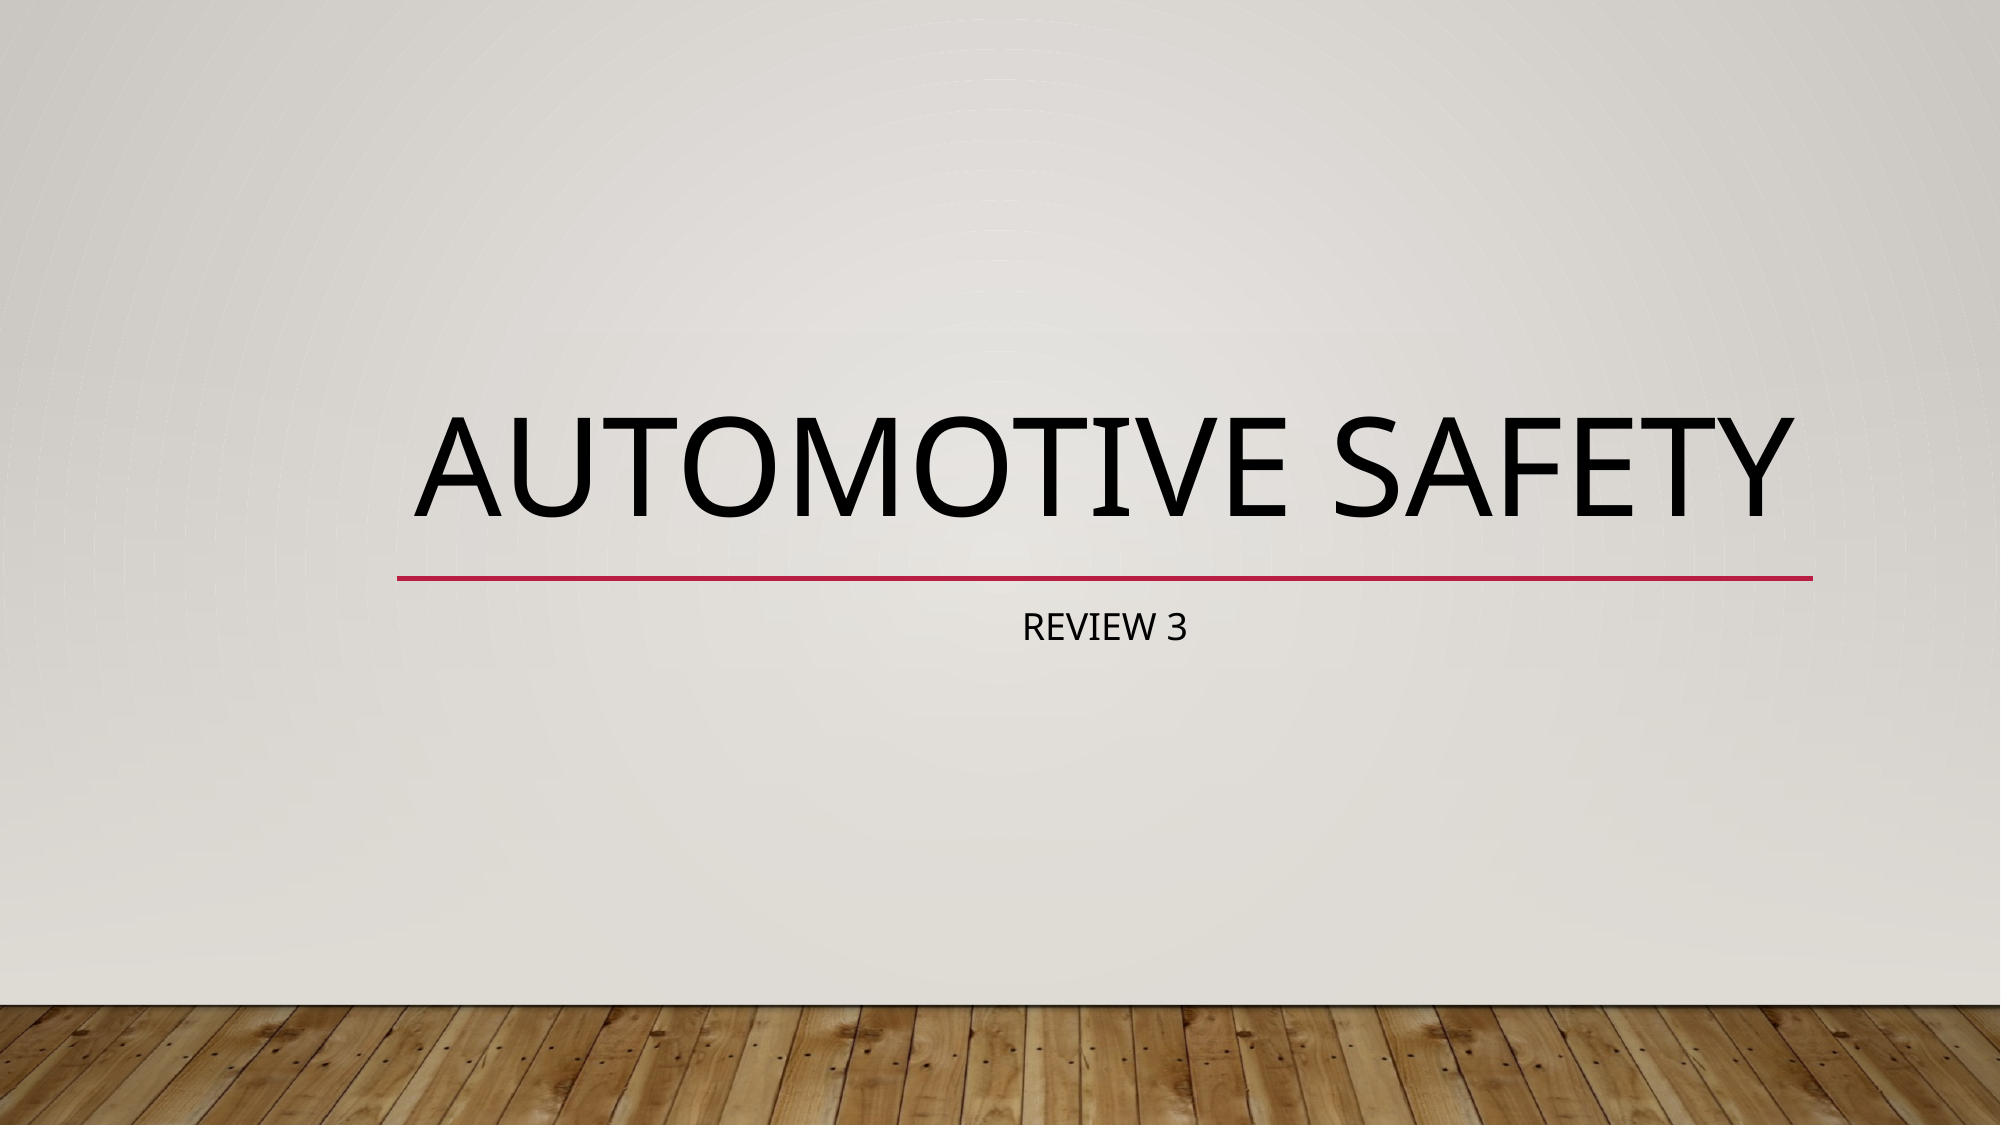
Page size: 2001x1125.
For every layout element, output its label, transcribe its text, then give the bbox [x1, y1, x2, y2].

picture [0, 1005, 2000, 1125]
title Automotive Safety [396, 128, 1814, 546]
subtitle Review 3 [396, 579, 1814, 740]
